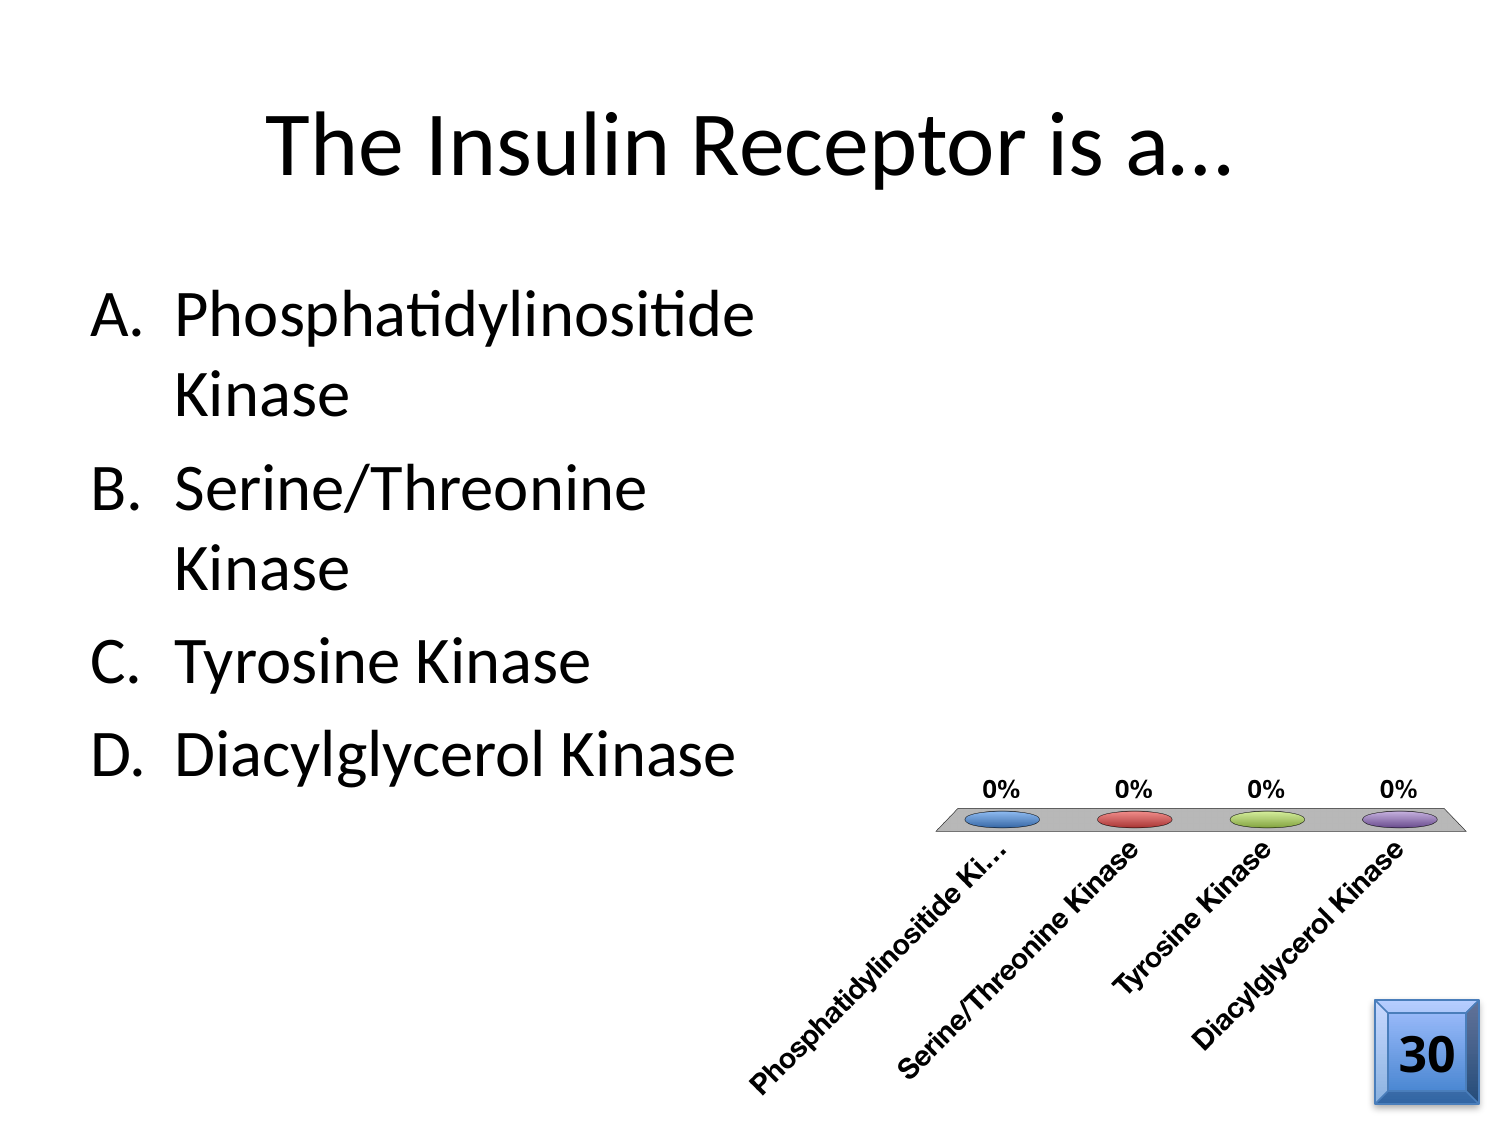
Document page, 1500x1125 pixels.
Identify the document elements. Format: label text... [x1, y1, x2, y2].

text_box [1374, 999, 1480, 1105]
picture [739, 262, 1490, 1107]
title The Insulin Receptor is a… [75, 45, 1425, 233]
list Phosphatidylinositide Kinase Serine/Threonine Kinase Tyrosine Kinase Diacylglycerol Kinase [75, 262, 737, 1005]
